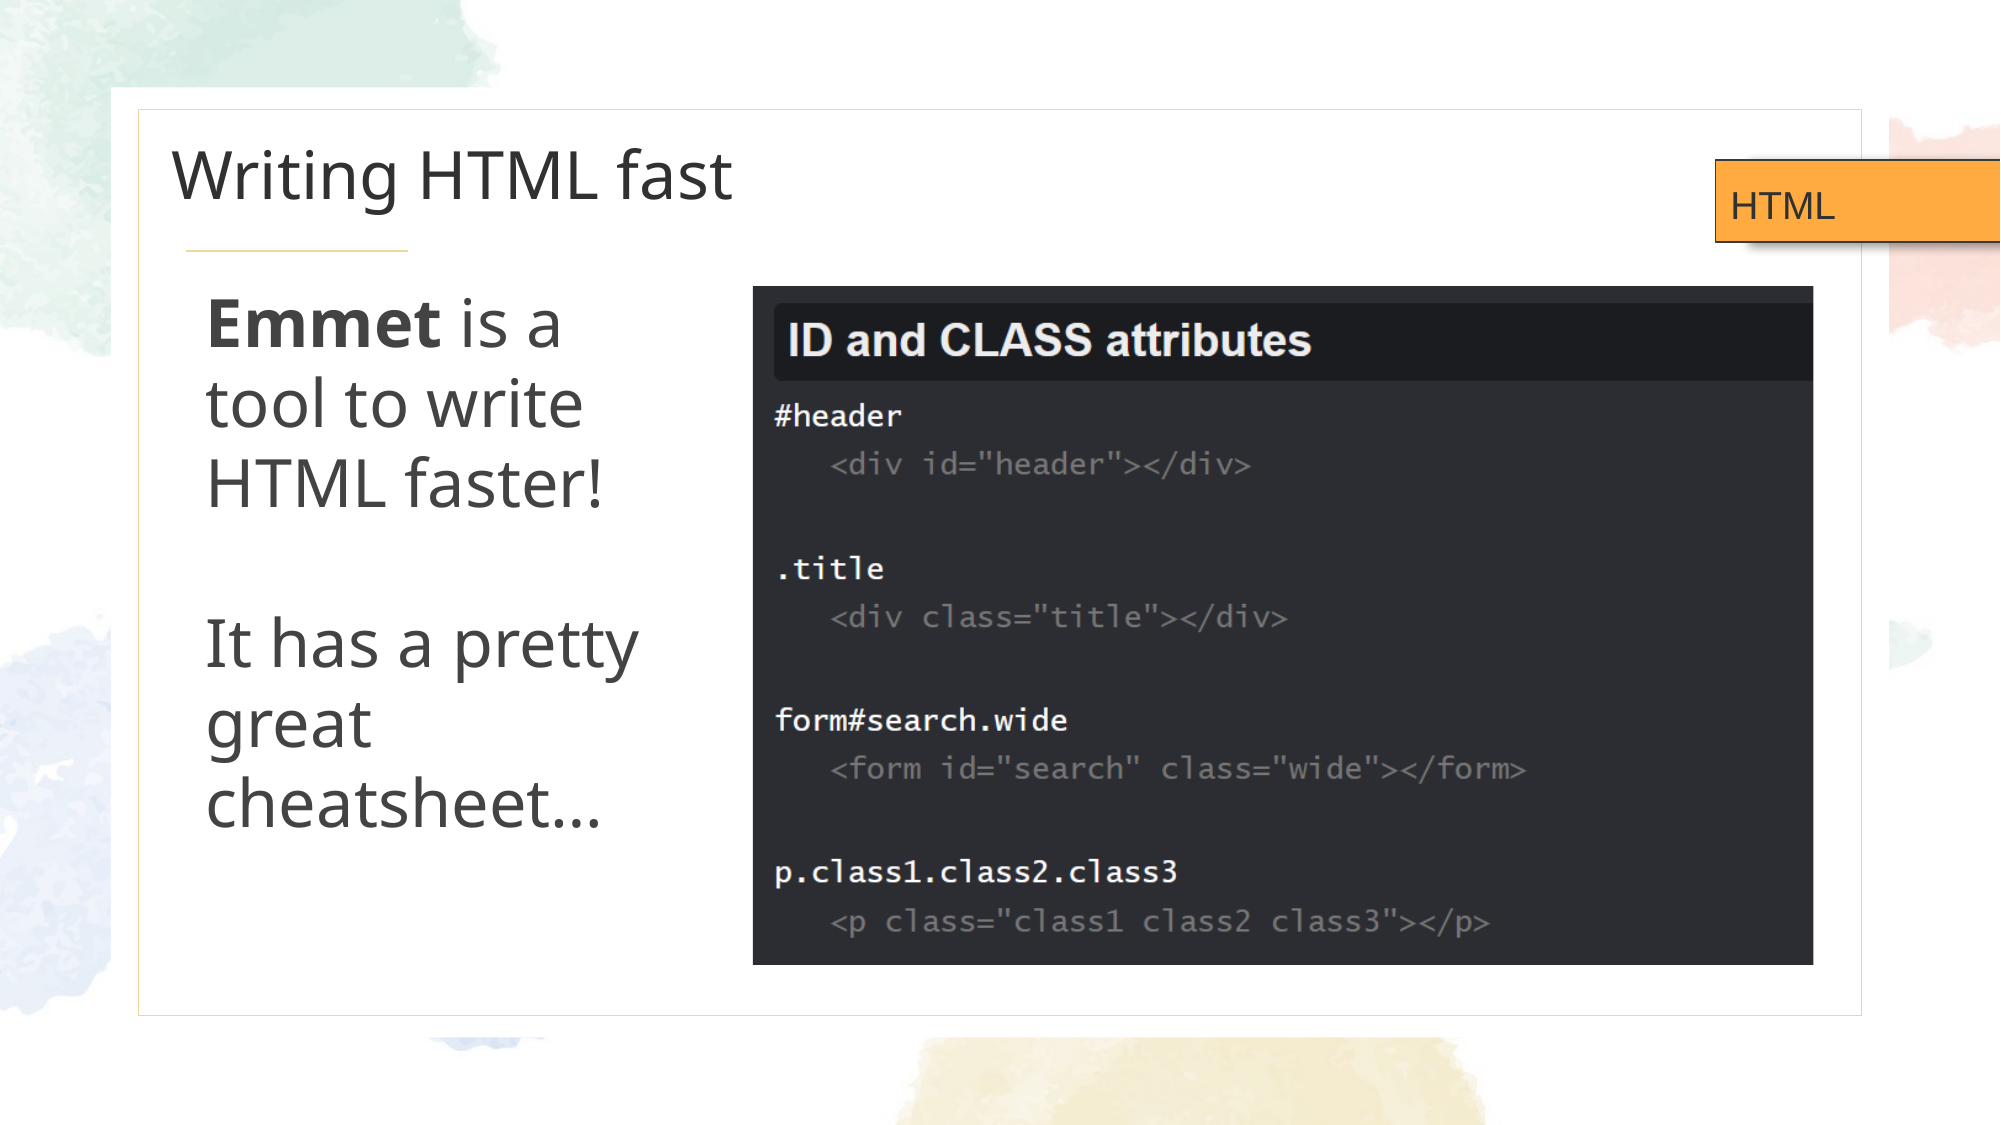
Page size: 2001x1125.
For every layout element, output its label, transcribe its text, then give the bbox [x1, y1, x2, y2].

title Writing HTML fast [155, 117, 1844, 244]
list HTML [1715, 159, 2000, 243]
list Emmet is a tool to write HTML faster! It has a pretty great cheatsheet… [157, 265, 674, 1014]
picture [752, 286, 1814, 966]
